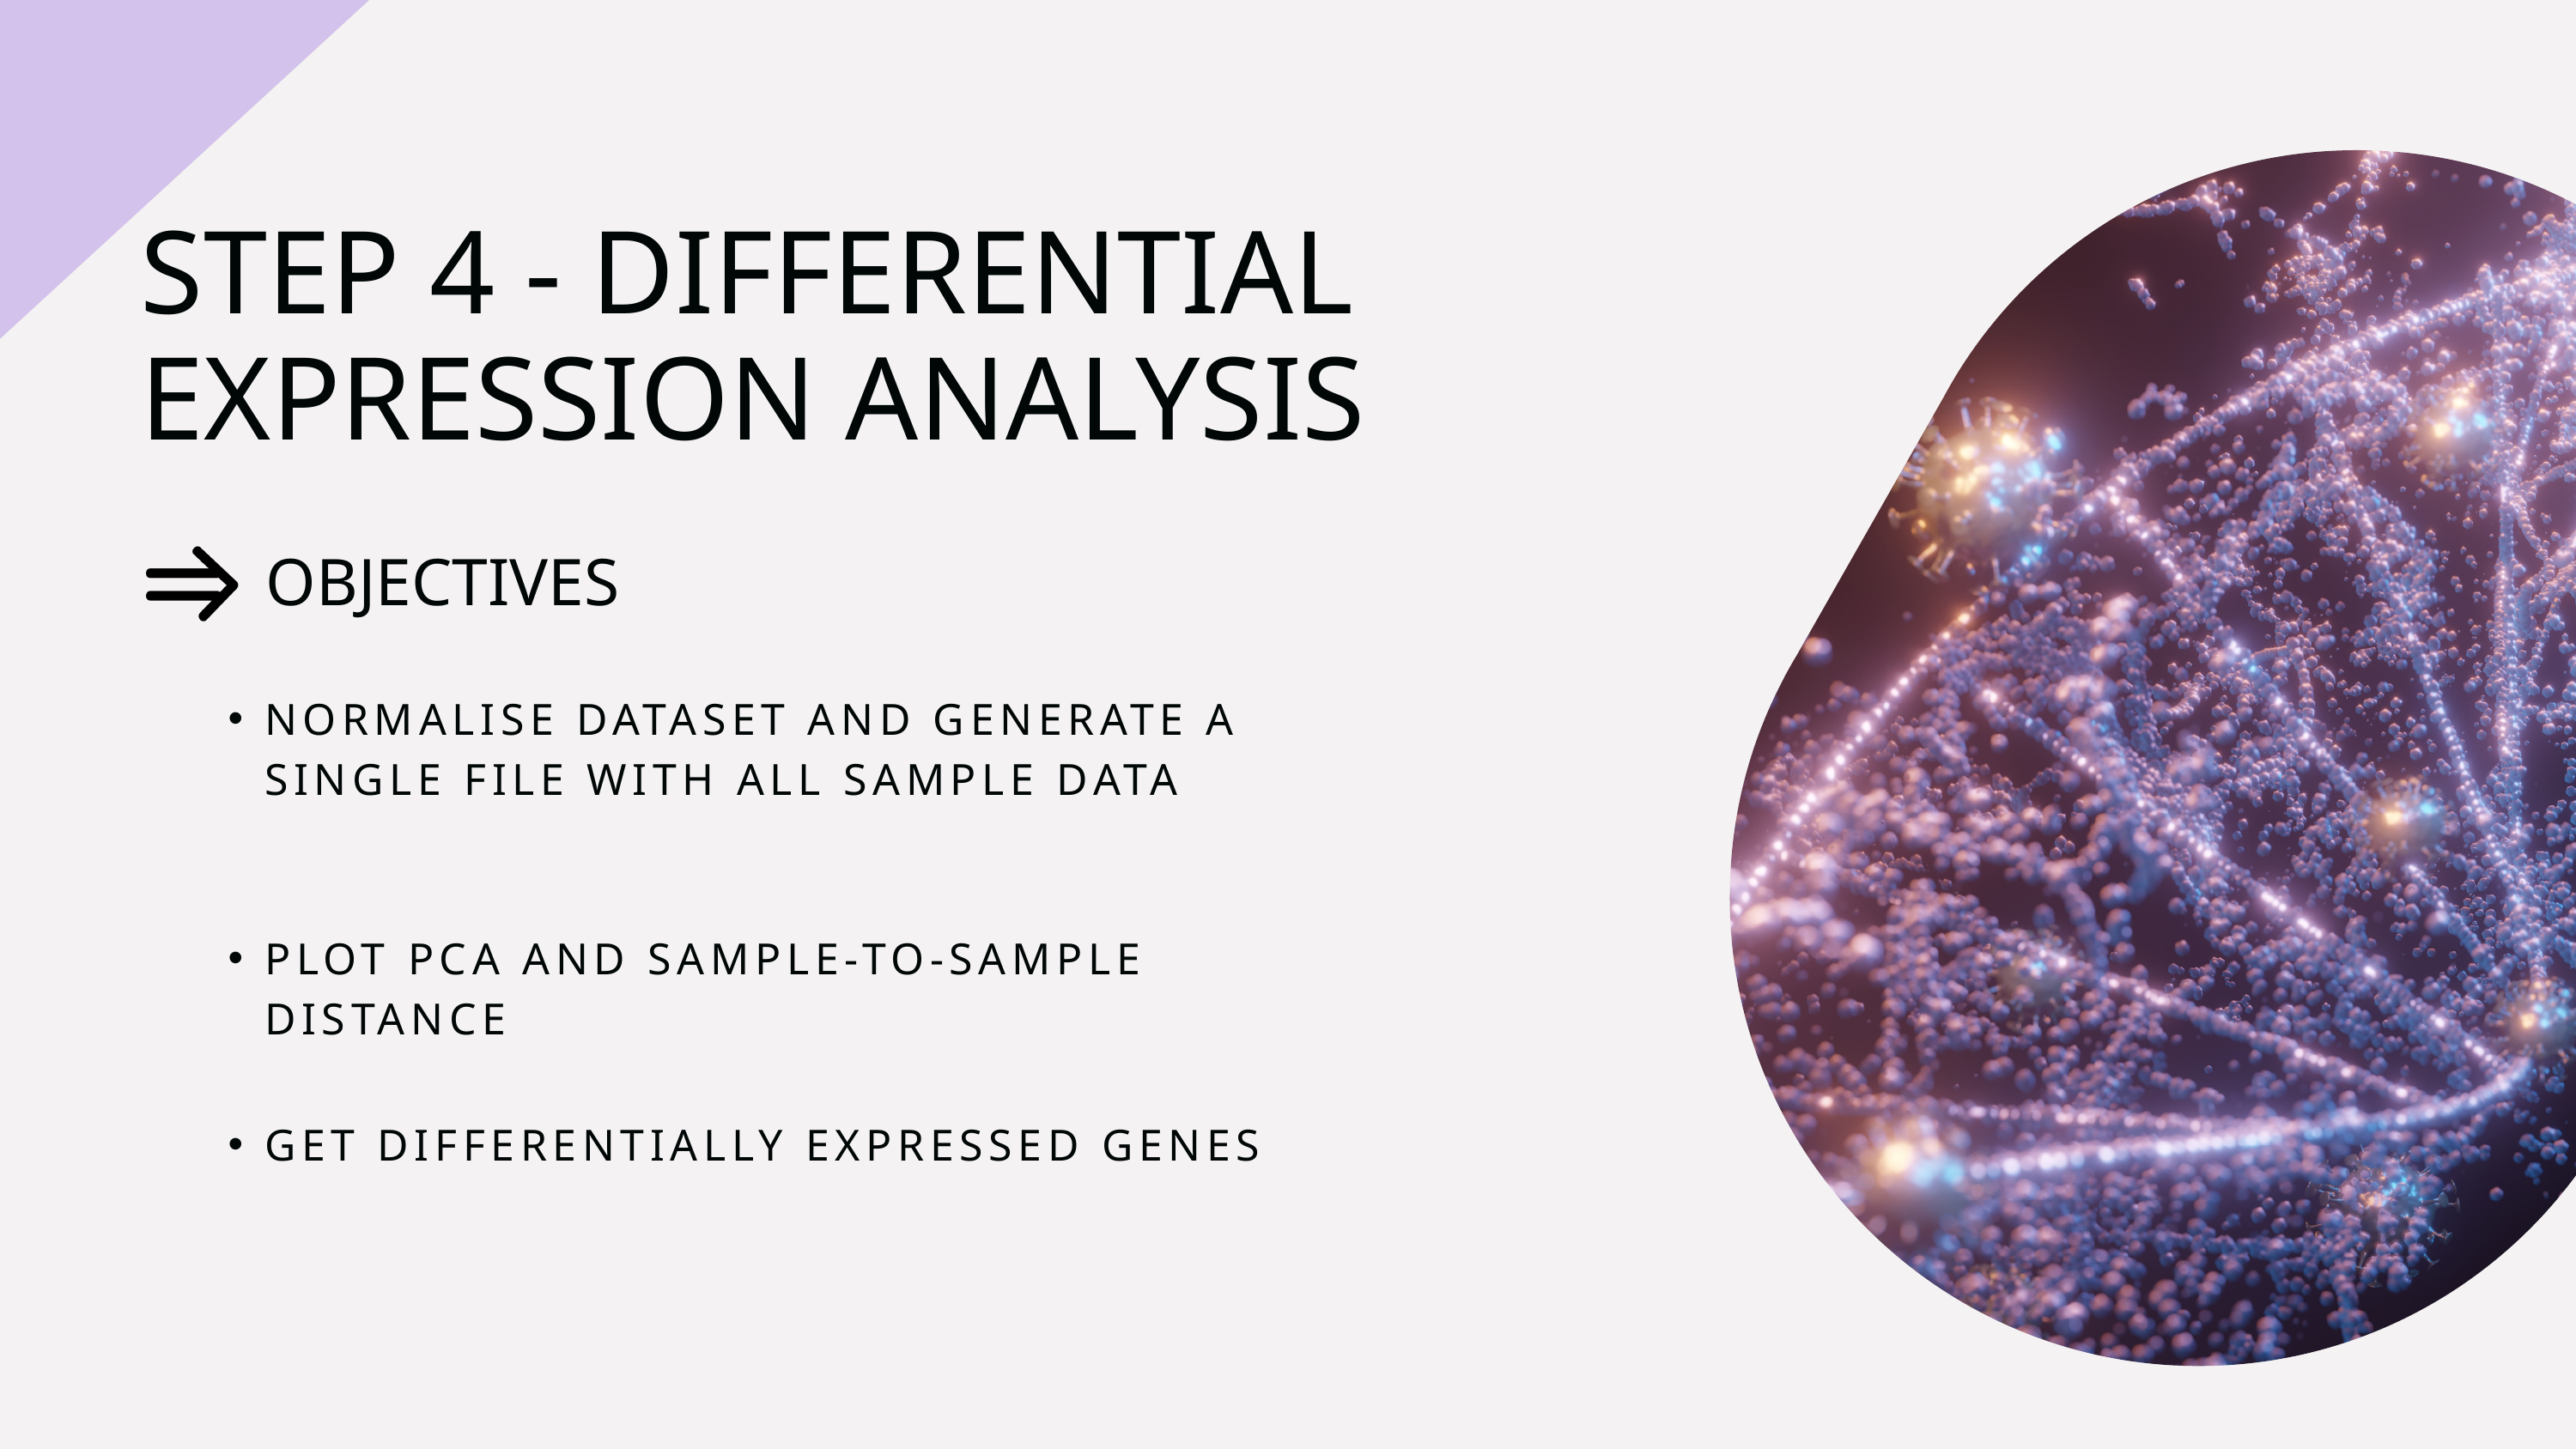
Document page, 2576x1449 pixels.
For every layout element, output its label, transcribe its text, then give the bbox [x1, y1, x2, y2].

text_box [0, 0, 368, 365]
text_box NORMALISE DATASET AND GENERATE A SINGLE FILE WITH ALL SAMPLE DATA [191, 683, 1304, 804]
text_box STEP 4 - DIFFERENTIAL EXPRESSION ANALYSIS [140, 210, 1634, 463]
text_box OBJECTIVES [266, 547, 1716, 619]
text_box GET DIFFERENTIALLY EXPRESSED GENES [191, 1109, 1304, 1170]
picture [144, 543, 239, 624]
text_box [1720, 139, 2576, 1377]
text_box PLOT PCA AND SAMPLE-TO-SAMPLE DISTANCE [191, 923, 1304, 1044]
